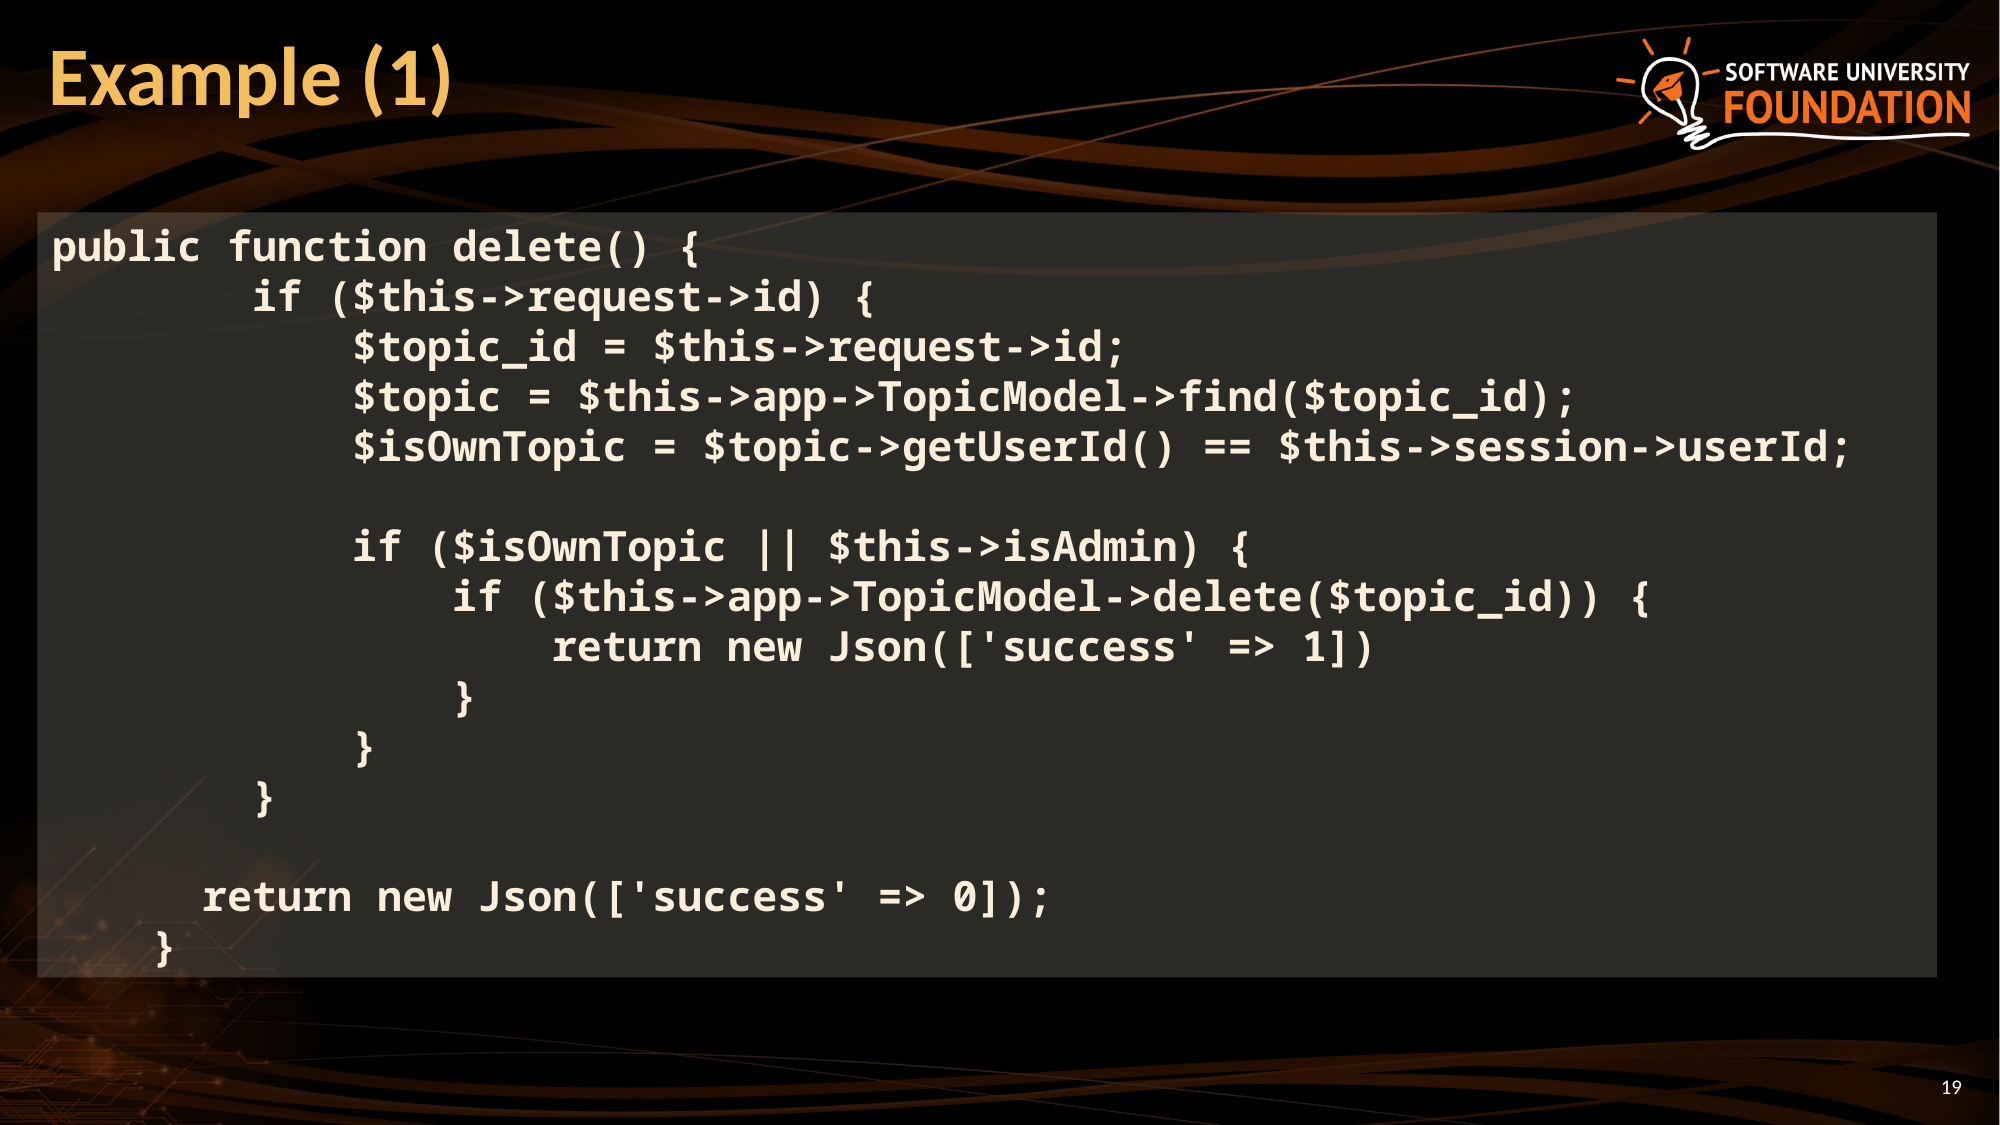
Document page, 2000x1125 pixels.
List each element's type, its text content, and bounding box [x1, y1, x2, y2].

title Example (1) [30, 6, 1602, 150]
text_box public function delete() { if ($this->request->id) { $topic_id = $this->request->id; $topic = $this->app->TopicModel->find($topic_id); $isOwnTopic = $topic->getUserId() == $this->session->userId; if ($isOwnTopic || $this->isAdmin) { if ($this->app->TopicModel->delete($topic_id)) { return new Json(['success' => 1]) } } } return new Json(['success' => 0]); } [37, 212, 1938, 978]
slide_number 19 [1897, 1070, 1968, 1103]
picture [0, 0, 2000, 1125]
